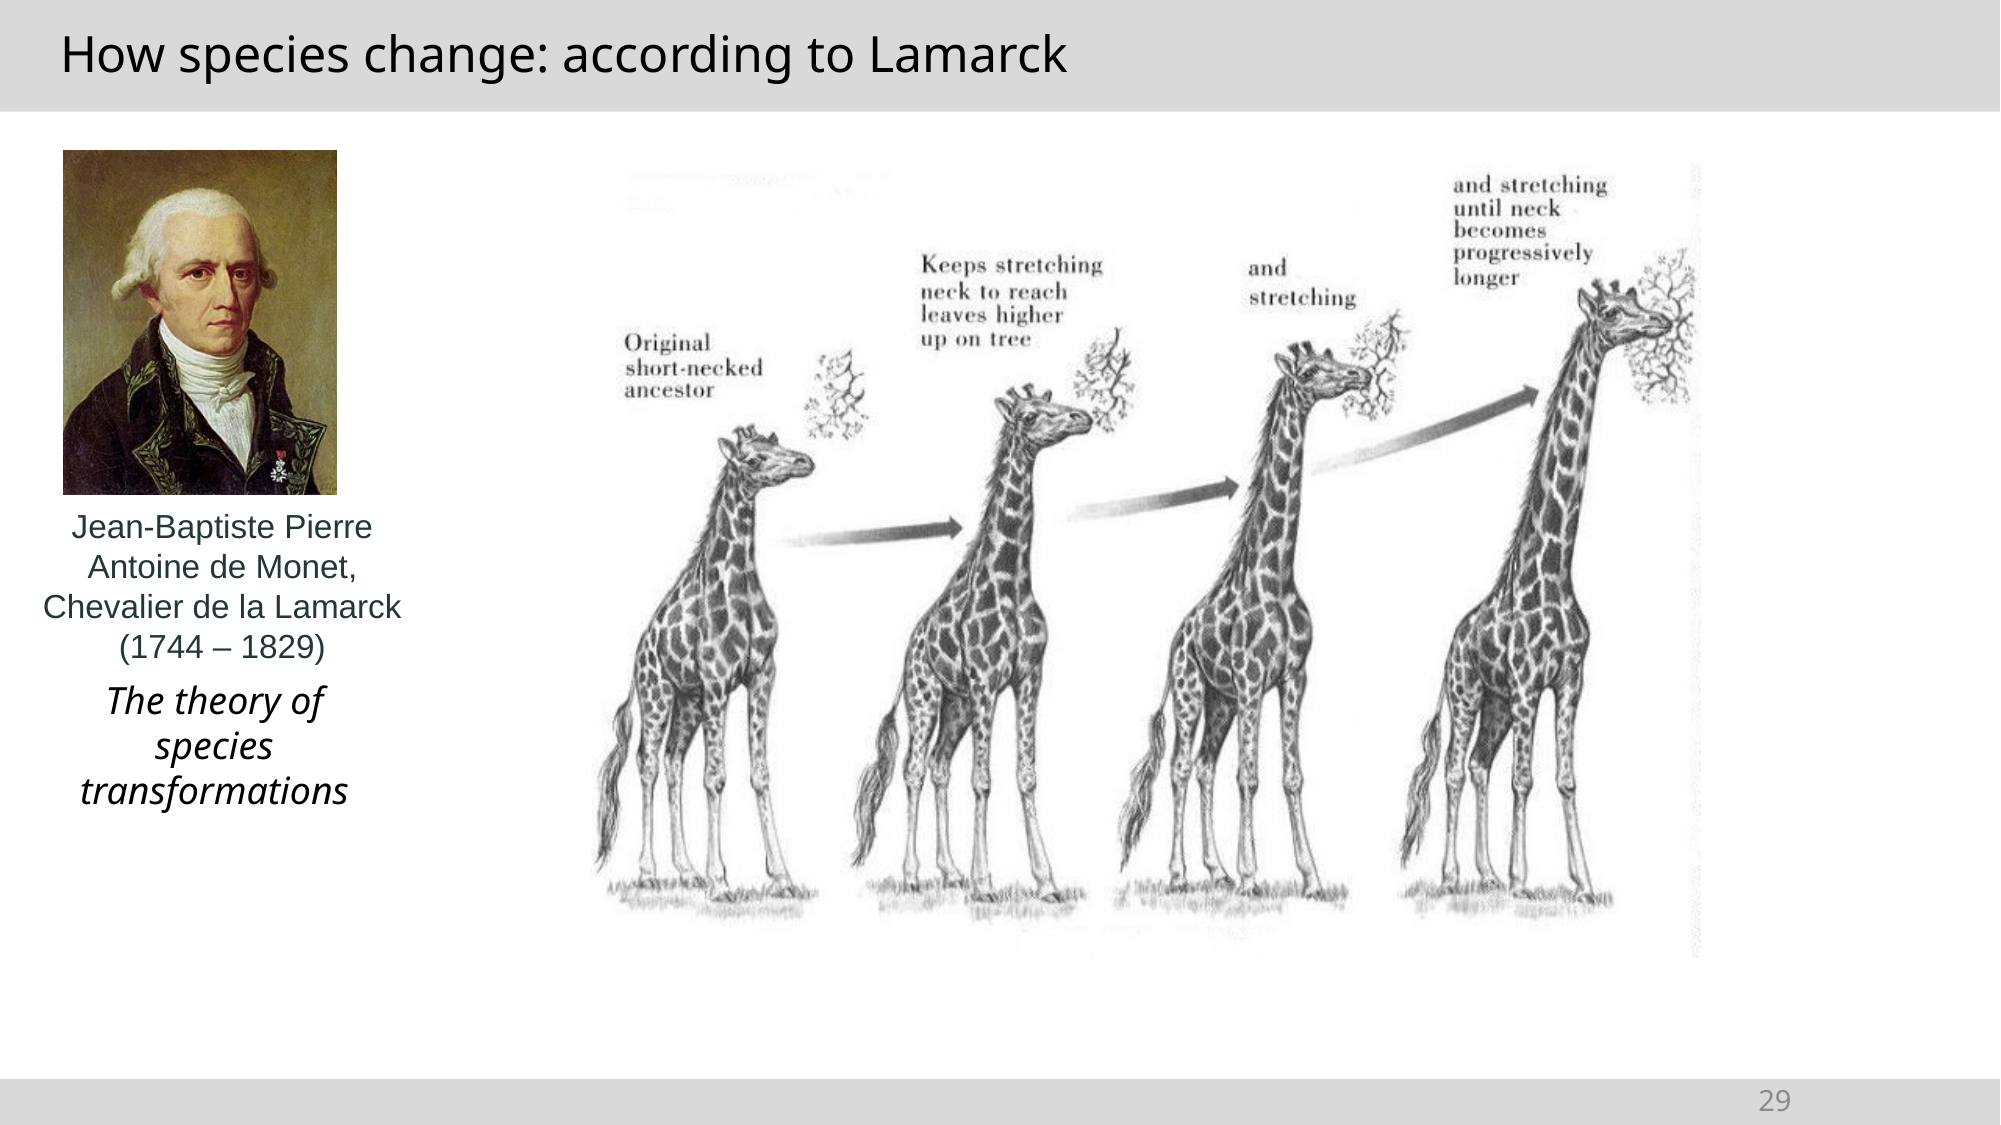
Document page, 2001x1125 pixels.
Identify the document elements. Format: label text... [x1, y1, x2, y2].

slide_number 29 [1550, 1079, 2000, 1125]
text_box Jean-Baptiste Pierre Antoine de Monet, Chevalier de la Lamarck (1744 – 1829) [24, 497, 421, 673]
text_box The theory of species transformations [28, 669, 401, 820]
picture [63, 150, 337, 495]
title How species change: according to Lamarck [0, 0, 2000, 112]
picture [591, 163, 1701, 958]
footer [0, 1079, 1550, 1125]
